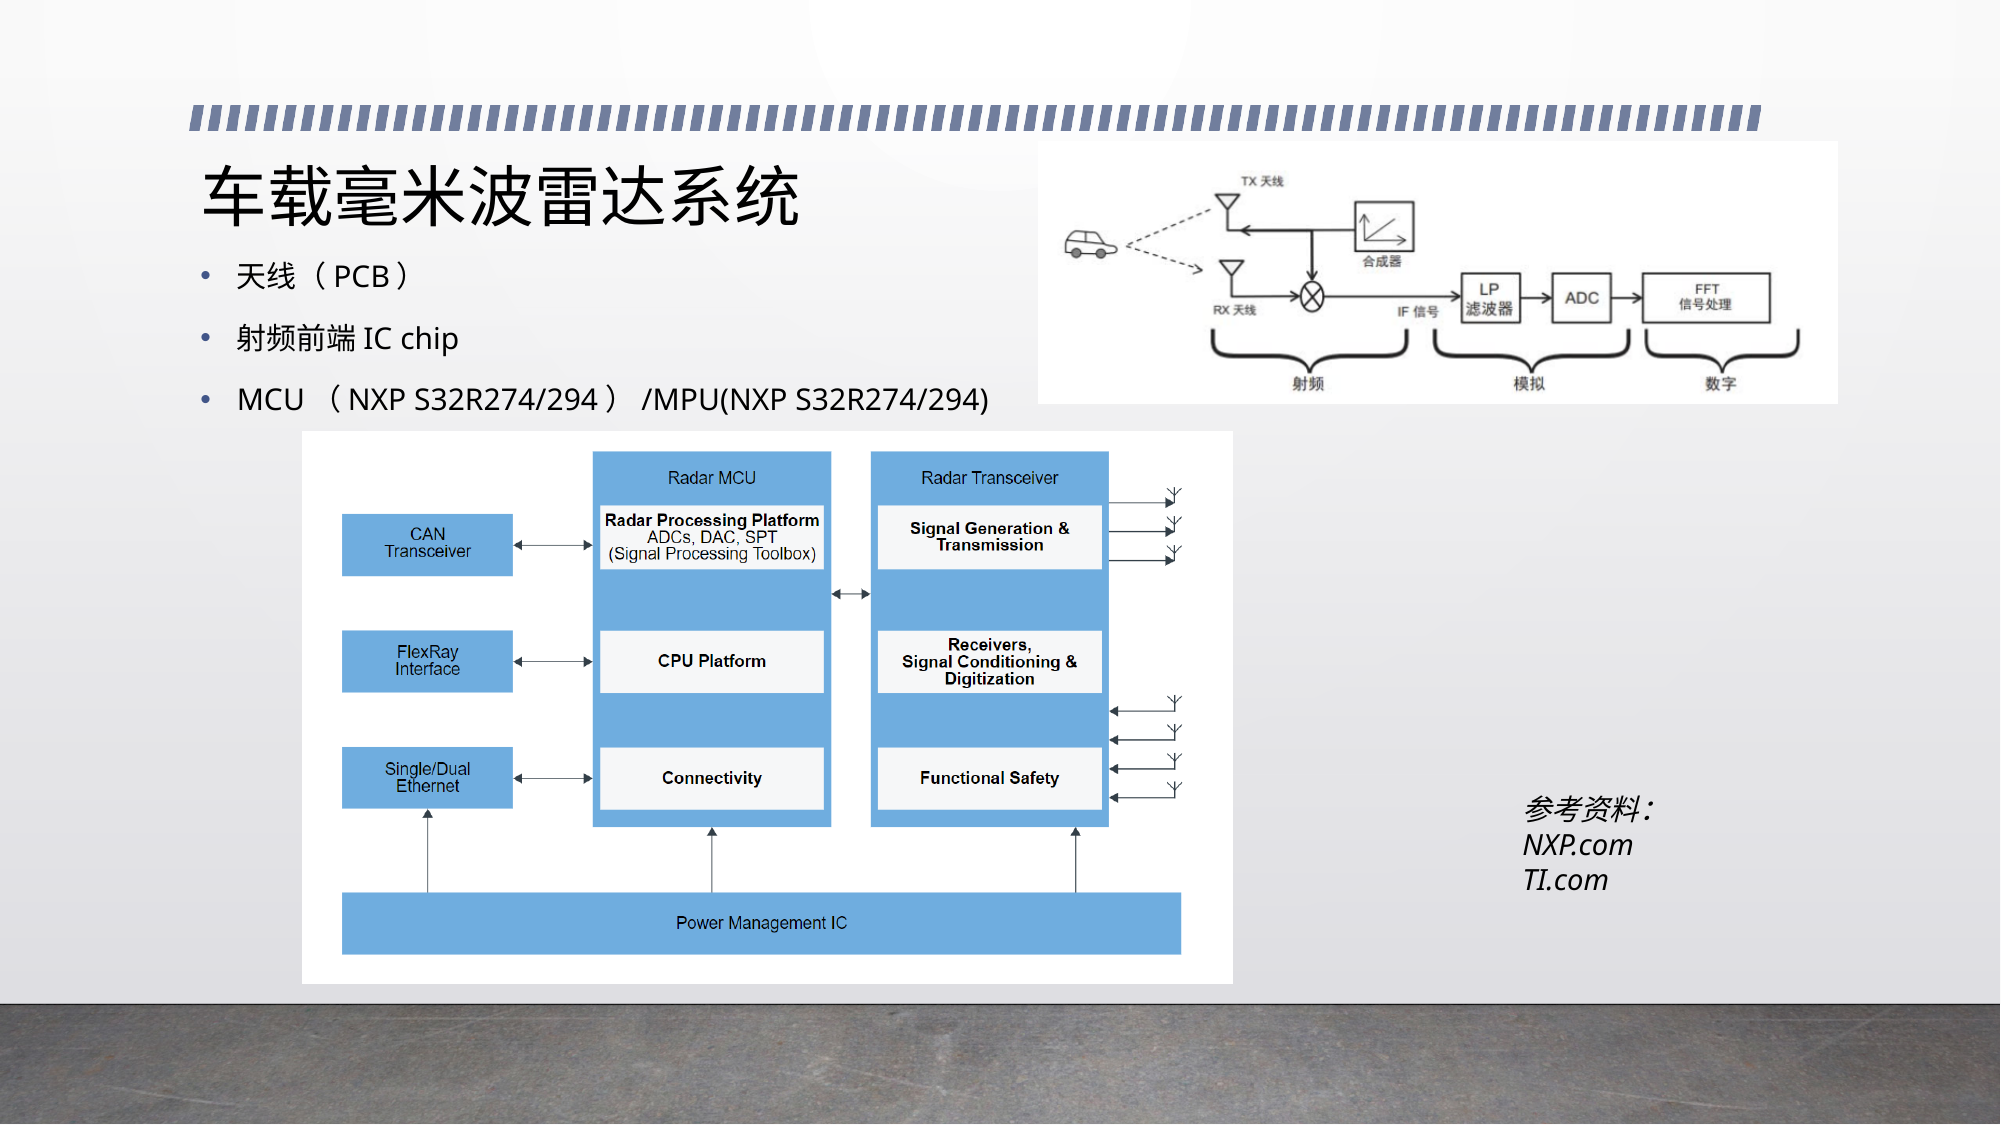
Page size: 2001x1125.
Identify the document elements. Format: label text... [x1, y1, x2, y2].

picture [1038, 141, 1838, 404]
title 车载毫米波雷达系统 [185, 156, 1038, 242]
picture [0, 1004, 2000, 1124]
picture [301, 431, 1233, 984]
text_box 天线（PCB） 射频前端IC chip MCU（NXP S32R274/294）/MPU(NXP S32R274/294) [185, 242, 1076, 427]
text_box 参考资料： NXP.com TI.com [1507, 784, 1698, 904]
